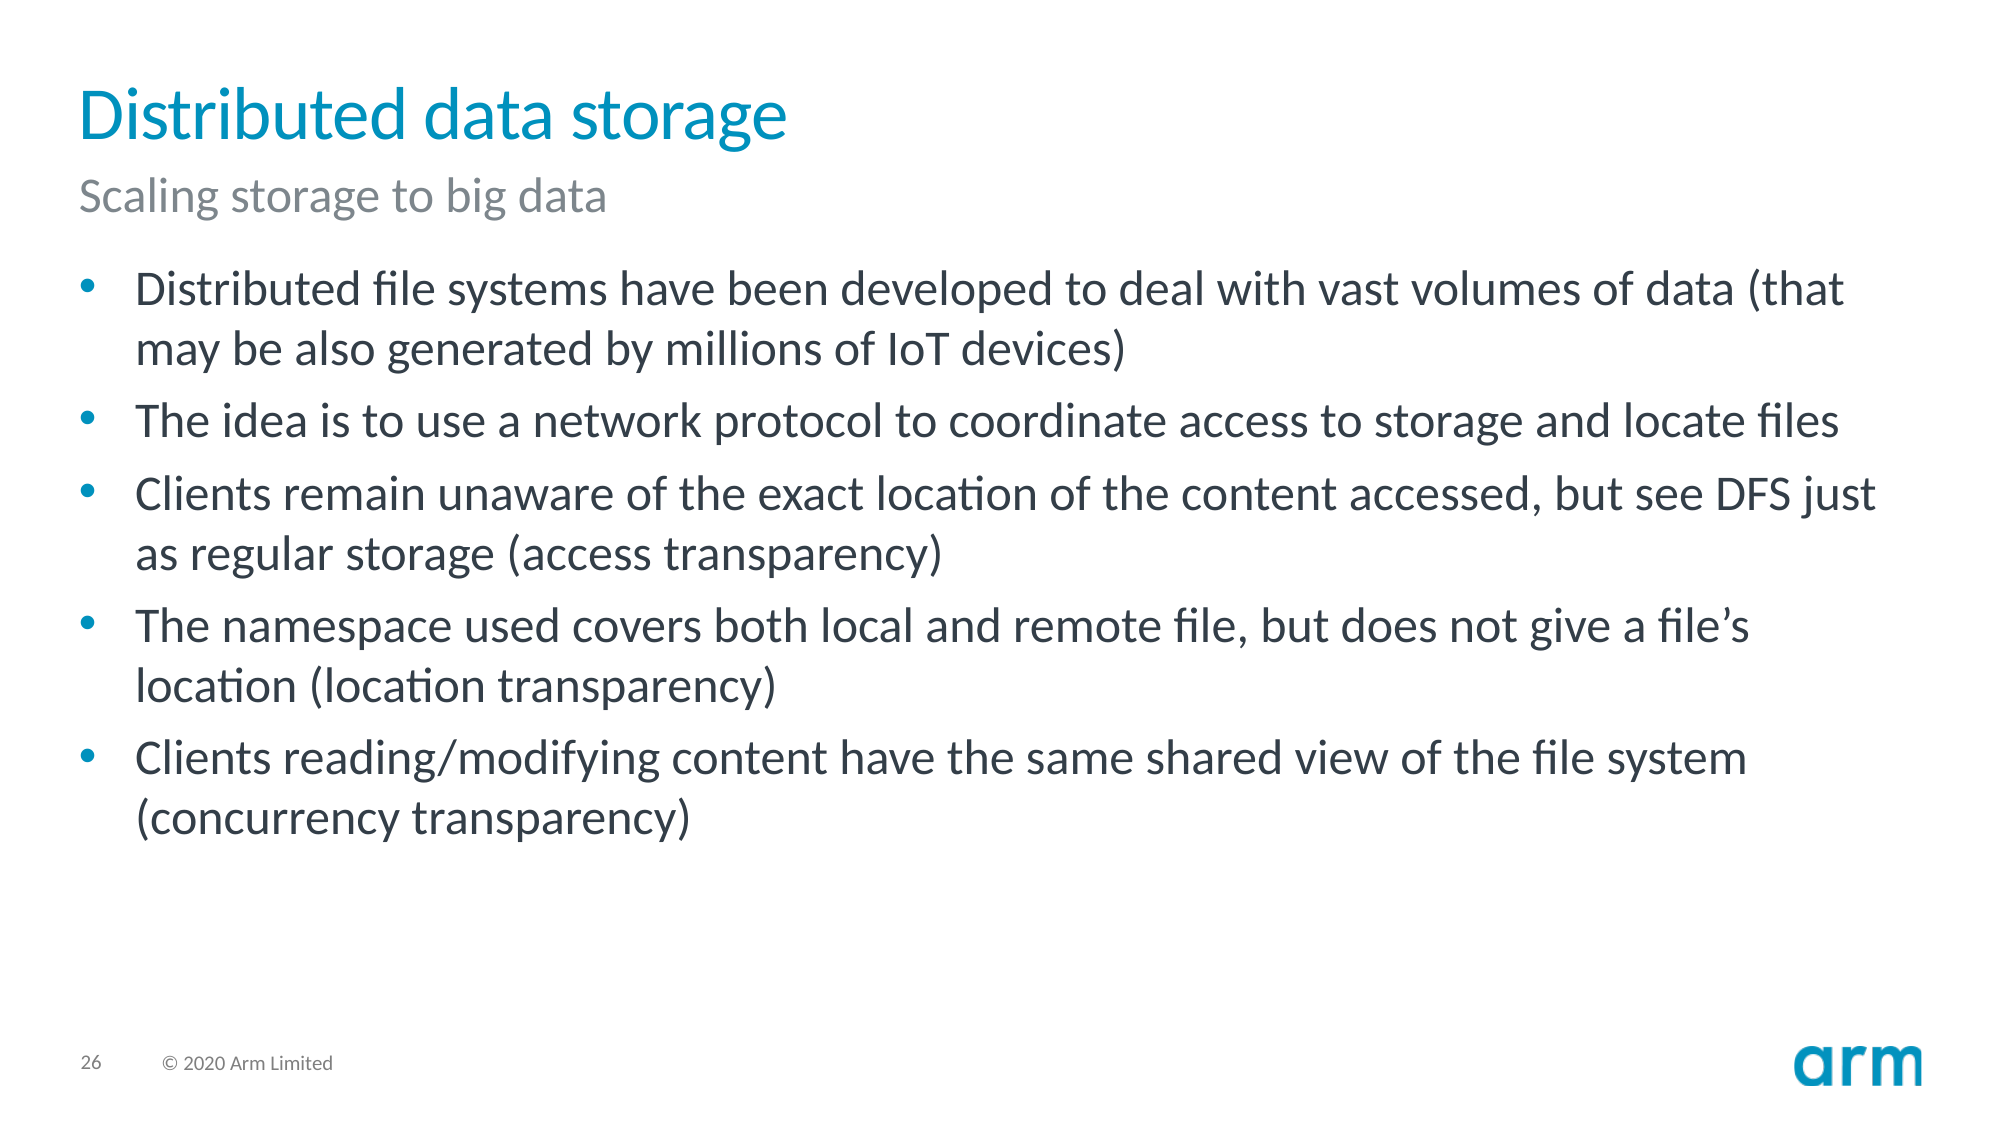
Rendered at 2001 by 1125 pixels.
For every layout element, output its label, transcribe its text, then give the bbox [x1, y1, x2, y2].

list Distributed file systems have been developed to deal with vast volumes of data (that may be also generated by millions of IoT devices) The idea is to use a network protocol to coordinate access to storage and locate files Clients remain unaware of the exact location of the content accessed, but see DFS just as regular storage (access transparency) The namespace used covers both local and remote file, but does not give a file’s location (location transparency) Clients reading/modifying content have the same shared view of the file system (concurrency transparency) [78, 254, 1922, 926]
title Distributed data storage [78, 78, 1922, 162]
list Scaling storage to big data [78, 162, 1922, 220]
